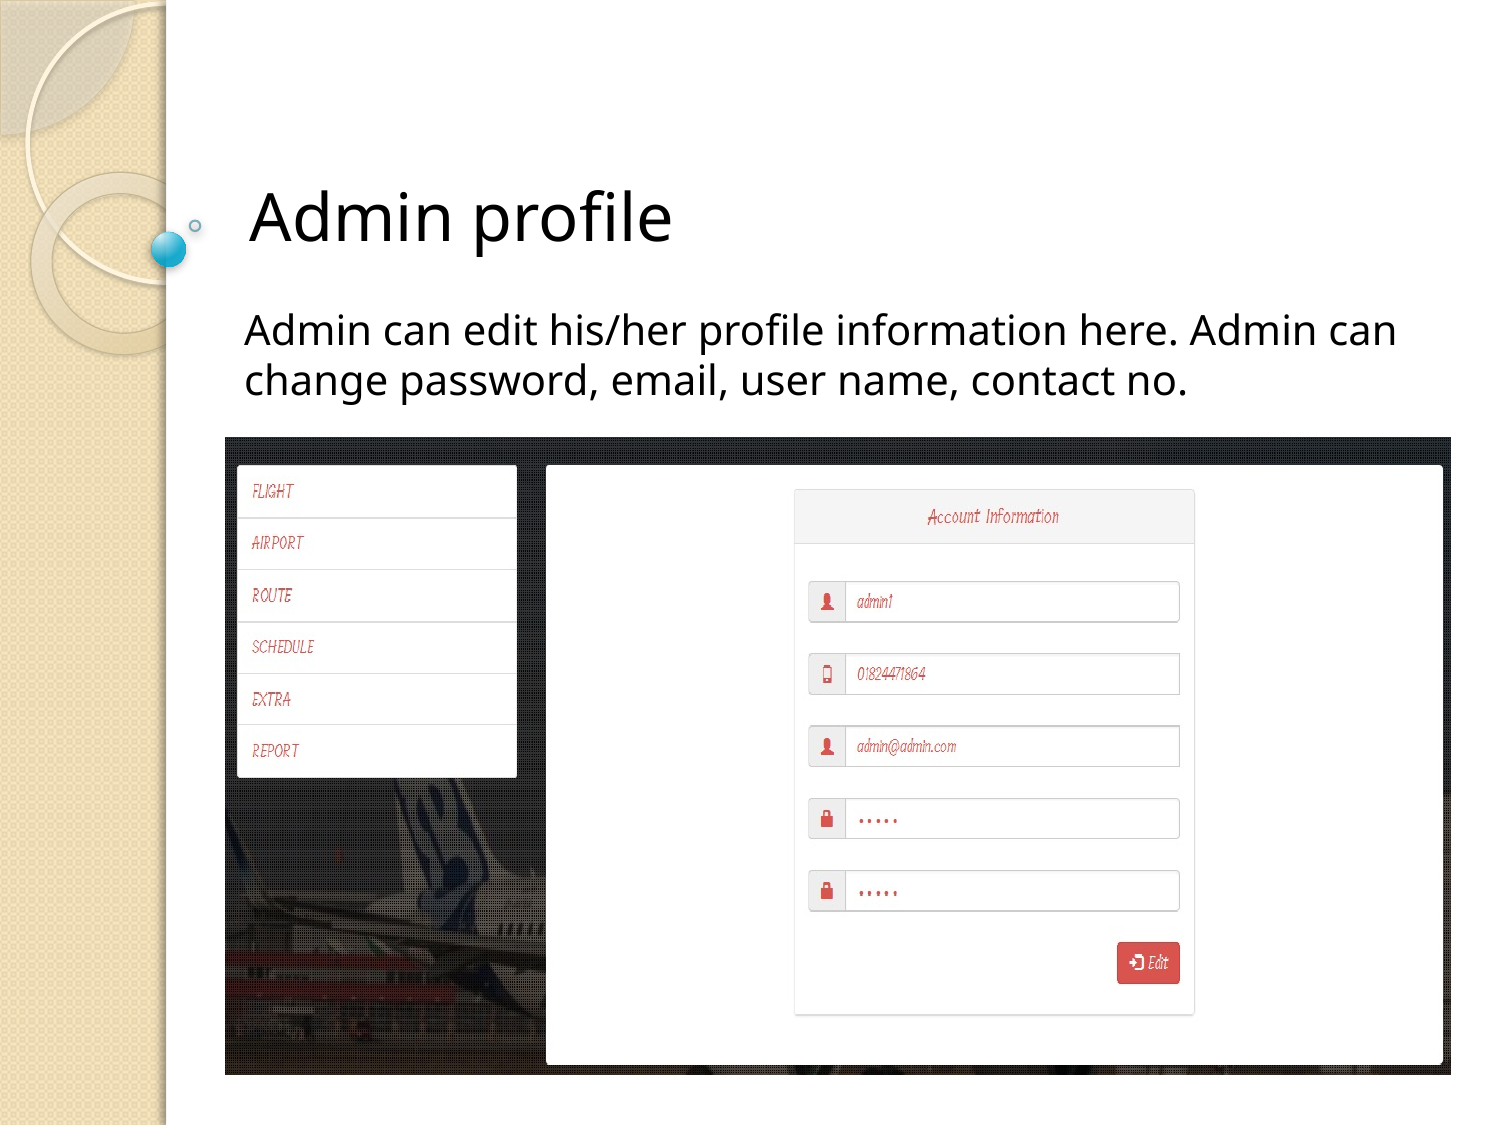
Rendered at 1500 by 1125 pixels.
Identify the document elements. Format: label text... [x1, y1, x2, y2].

subtitle Admin can edit his/her profile information here. Admin can change password, email, user name, contact no. [225, 303, 1450, 435]
picture [224, 437, 1451, 1076]
title Admin profile [234, 59, 1450, 263]
